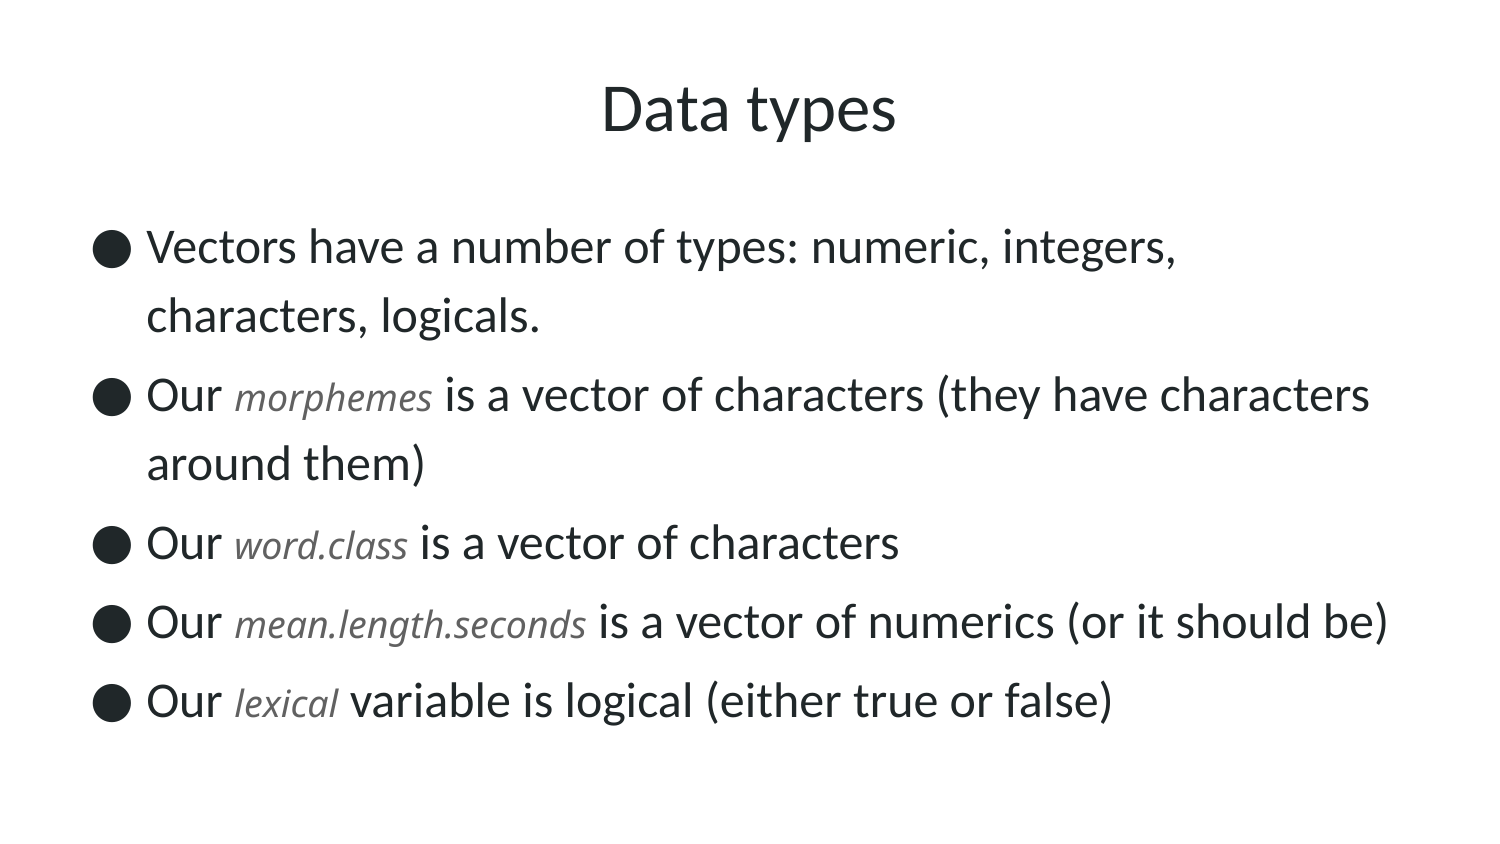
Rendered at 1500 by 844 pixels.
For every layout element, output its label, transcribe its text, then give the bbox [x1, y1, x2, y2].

list Vectors have a number of types: numeric, integers, characters, logicals. Our morphemes is a vector of characters (they have characters around them) Our word.class is a vector of characters Our mean.length.seconds is a vector of numerics (or it should be) Our lexical variable is logical (either true or false) [75, 196, 1425, 754]
title Data types [75, 33, 1425, 175]
